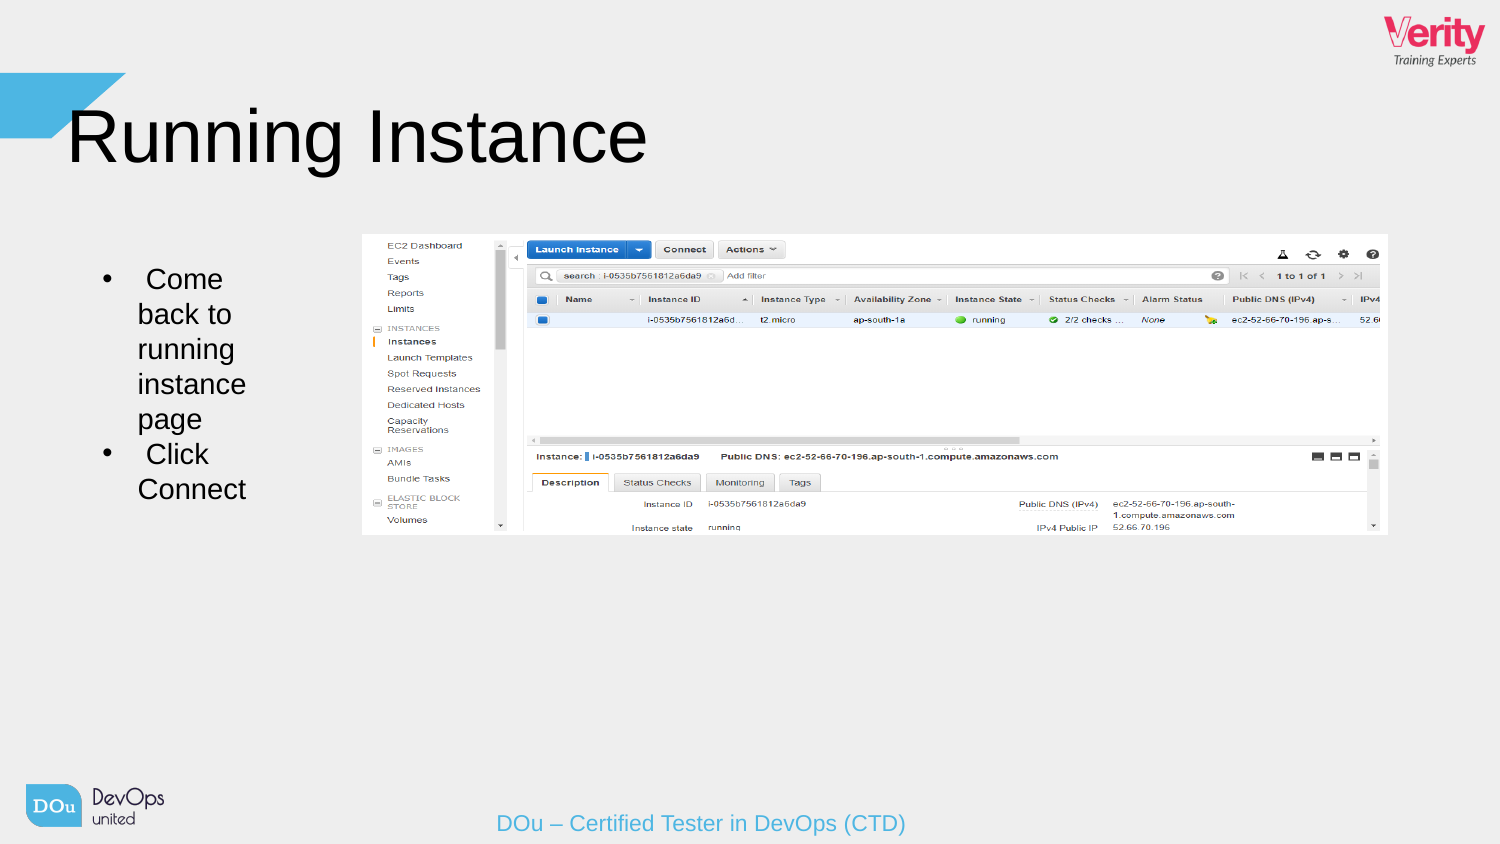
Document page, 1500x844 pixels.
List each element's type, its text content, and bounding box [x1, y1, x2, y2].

text_box Come back to running instance page Click Connect [87, 253, 300, 513]
title Running Instance [51, 72, 1449, 167]
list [362, 234, 1388, 535]
picture [1382, 0, 1487, 95]
picture [26, 784, 164, 827]
